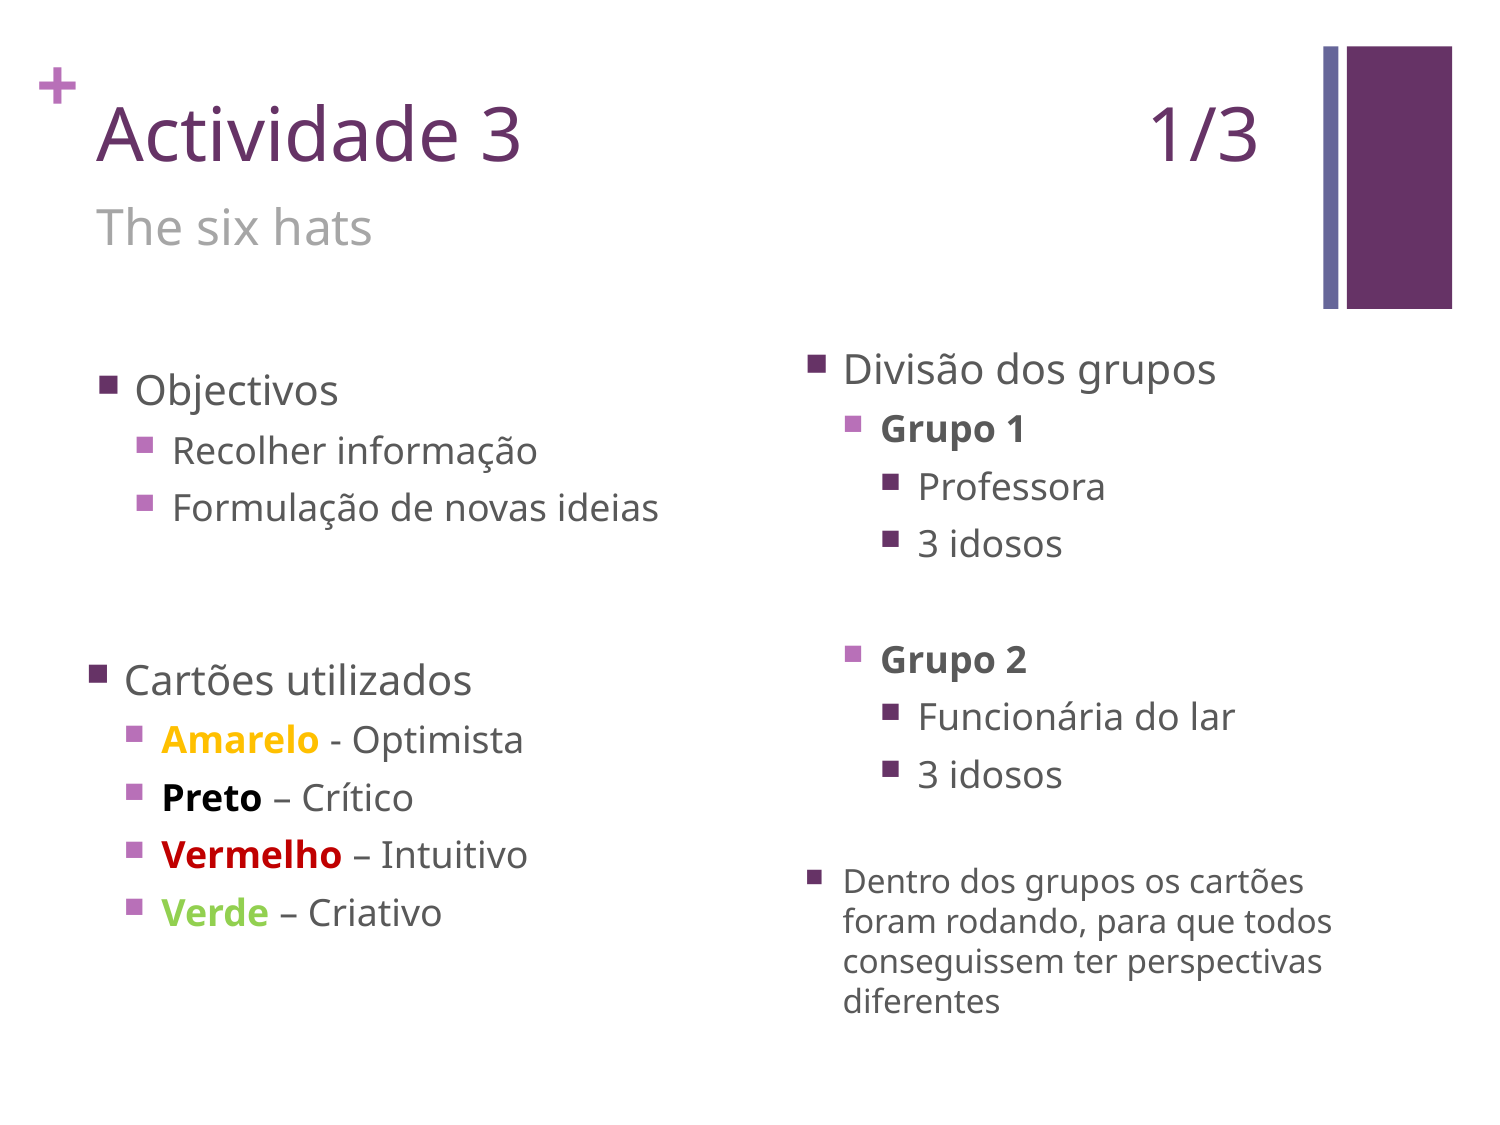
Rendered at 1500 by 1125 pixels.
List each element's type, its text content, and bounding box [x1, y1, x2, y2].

text_box Cartões utilizados Amarelo - Optimista Preto – Crítico Vermelho – Intuitivo Verde – Criativo [71, 645, 692, 1039]
title Actividade 3 1/3 [81, 79, 1322, 187]
text_box Divisão dos grupos Grupo 1 Professora 3 idosos Grupo 2 Funcionária do lar 3 idosos [790, 335, 1400, 843]
list Objectivos Recolher informação Formulação de novas ideias [81, 356, 682, 552]
text_box The six hats [81, 187, 1322, 325]
text_box Dentro dos grupos os cartões foram rodando, para que todos conseguissem ter perspectivas diferentes [790, 852, 1391, 1048]
